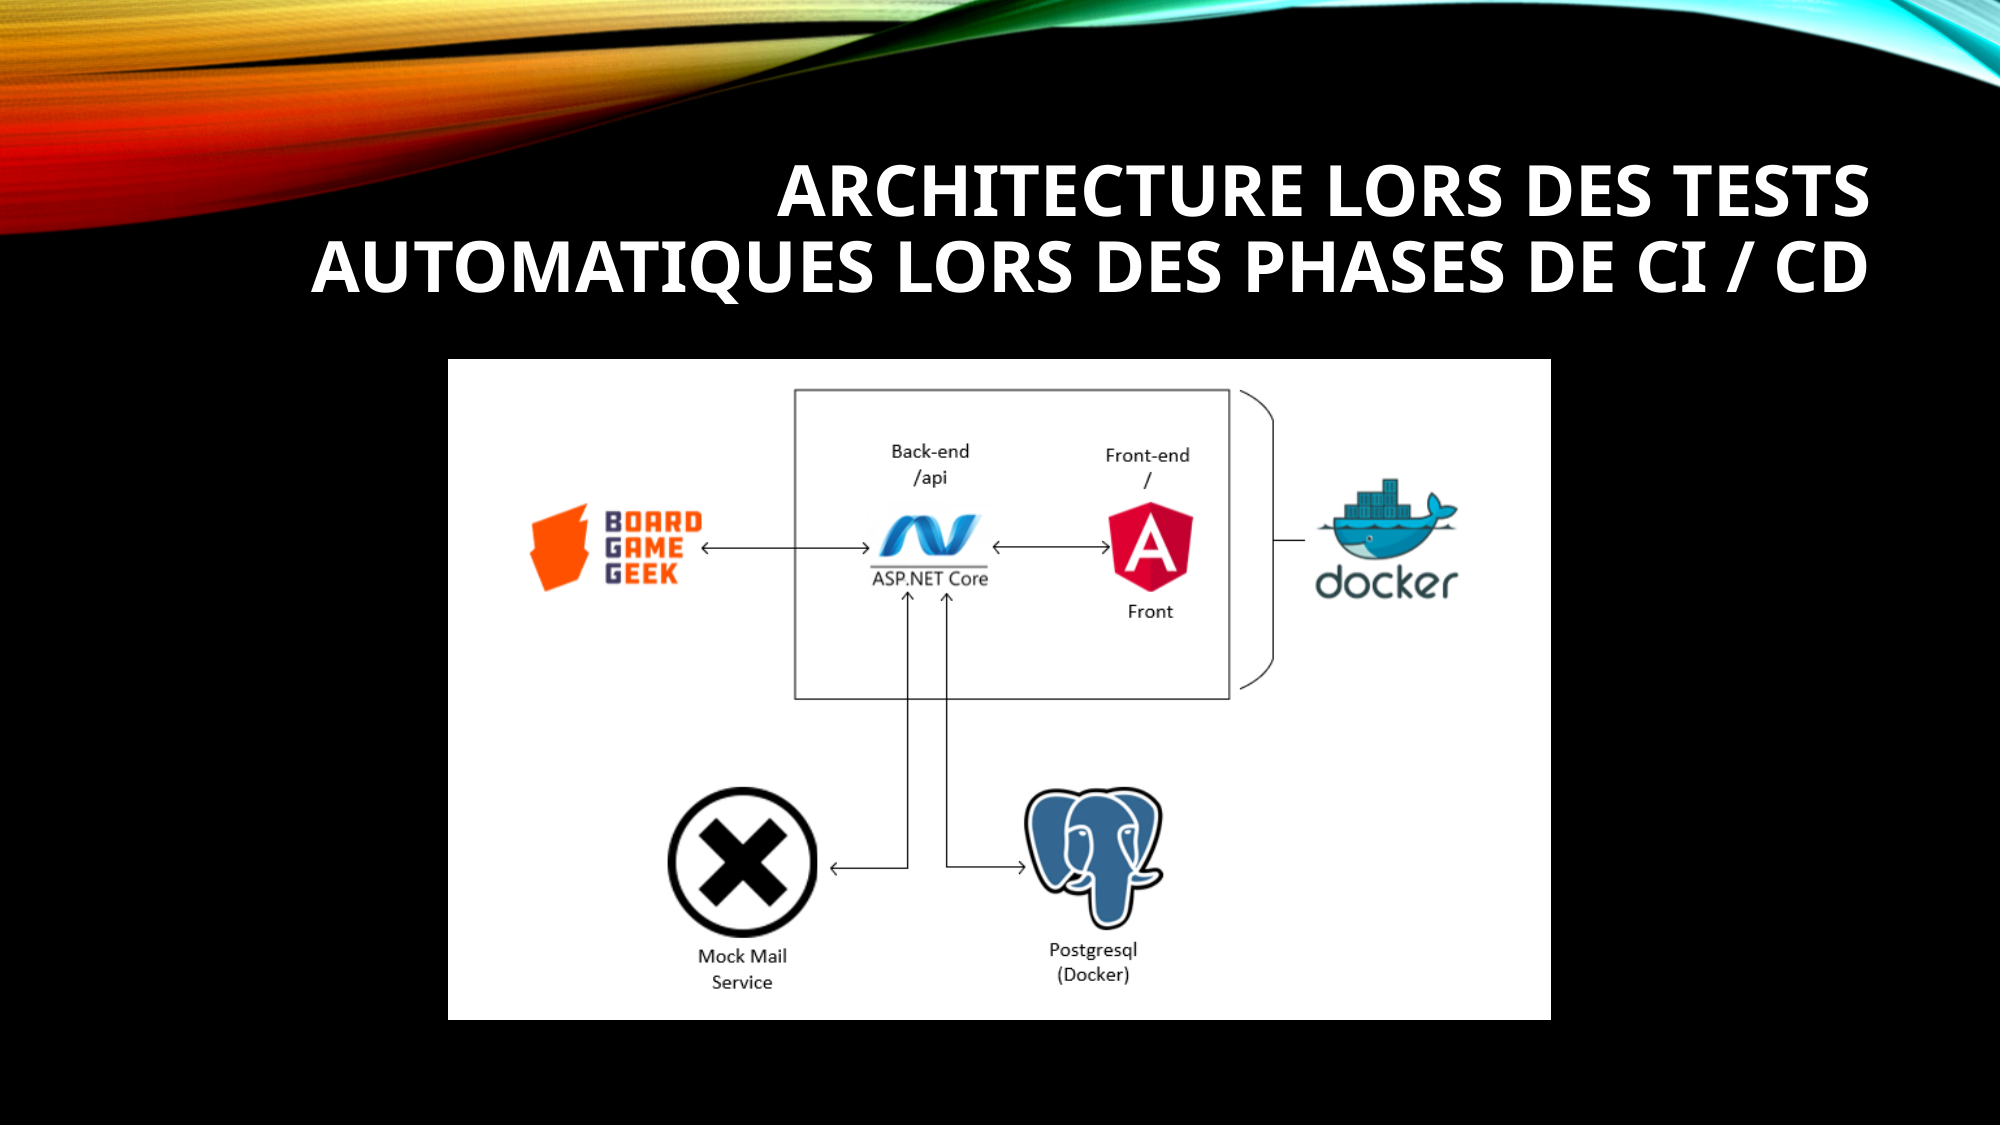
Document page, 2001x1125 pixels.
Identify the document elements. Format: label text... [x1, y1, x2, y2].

title Architecture lors des tests automatiques lors des phases de CI / CD [242, 125, 1888, 338]
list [448, 359, 1552, 1021]
picture [0, 0, 2000, 237]
